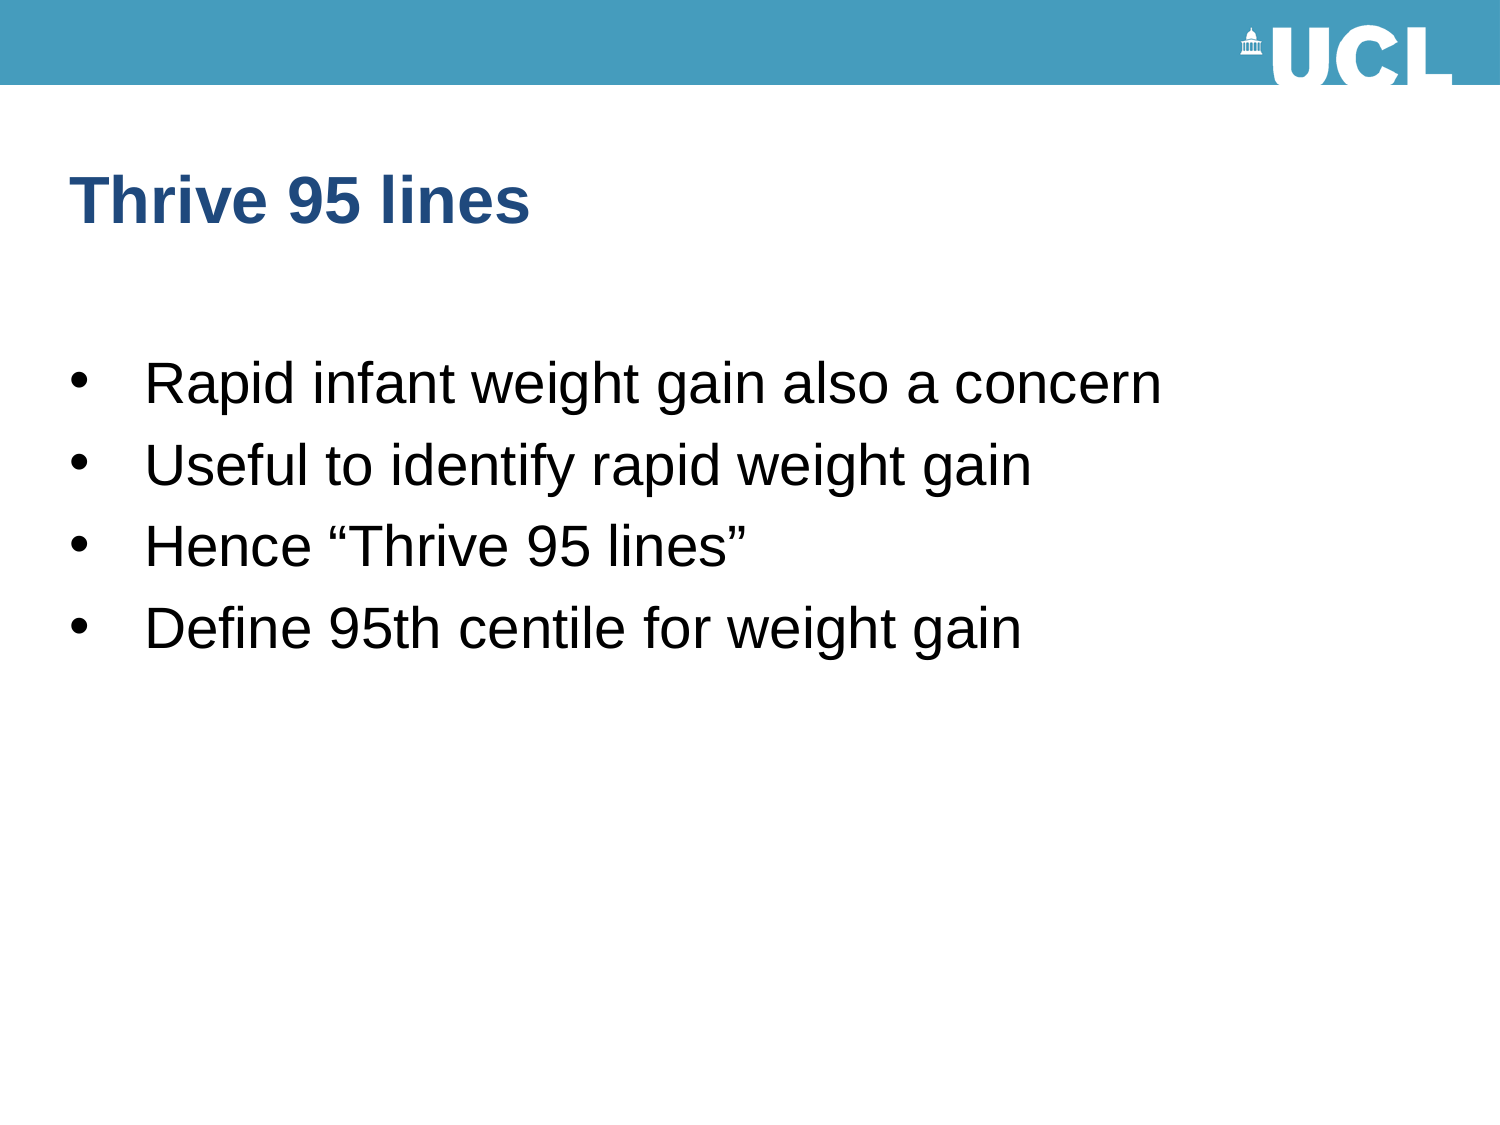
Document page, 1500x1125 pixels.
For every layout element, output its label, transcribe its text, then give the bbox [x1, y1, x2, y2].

picture [0, 0, 1500, 85]
title Thrive 95 lines [54, 148, 1500, 313]
list Rapid infant weight gain also a concern Useful to identify rapid weight gain Hence “Thrive 95 lines” Define 95th centile for weight gain [54, 337, 1447, 1012]
